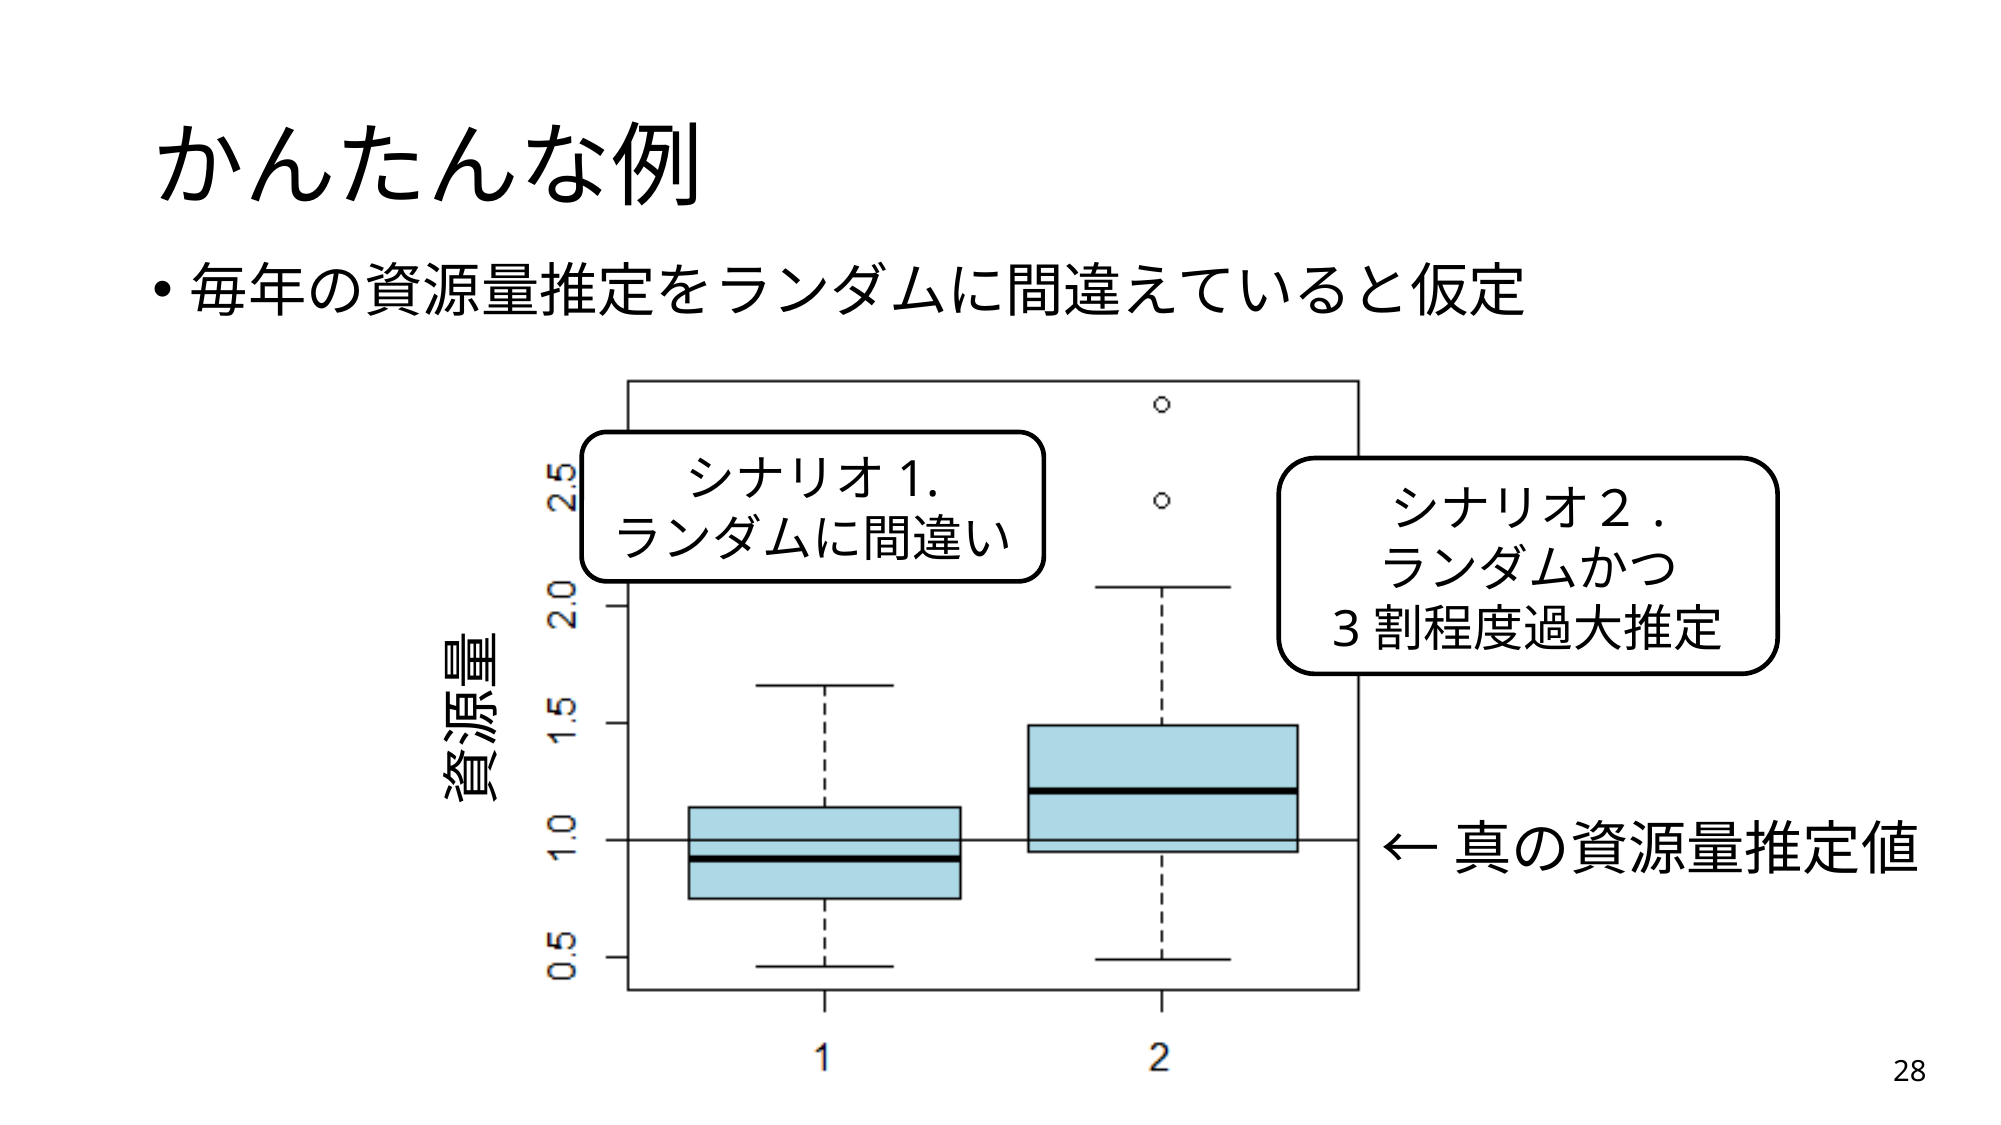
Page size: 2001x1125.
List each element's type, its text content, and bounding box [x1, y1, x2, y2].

list 毎年の資源量推定をランダムに間違えていると仮定 [137, 253, 1863, 1014]
text_box シナリオ２. ランダムかつ 3割程度過大推定 [1448, 458, 1778, 674]
slide_number 28 [1412, 1042, 1942, 1103]
text_box ←真の資源量推定値 [1448, 804, 1935, 889]
picture [490, 337, 1448, 1099]
title かんたんな例 [137, 59, 1863, 253]
text_box 資源量 [426, 616, 490, 821]
